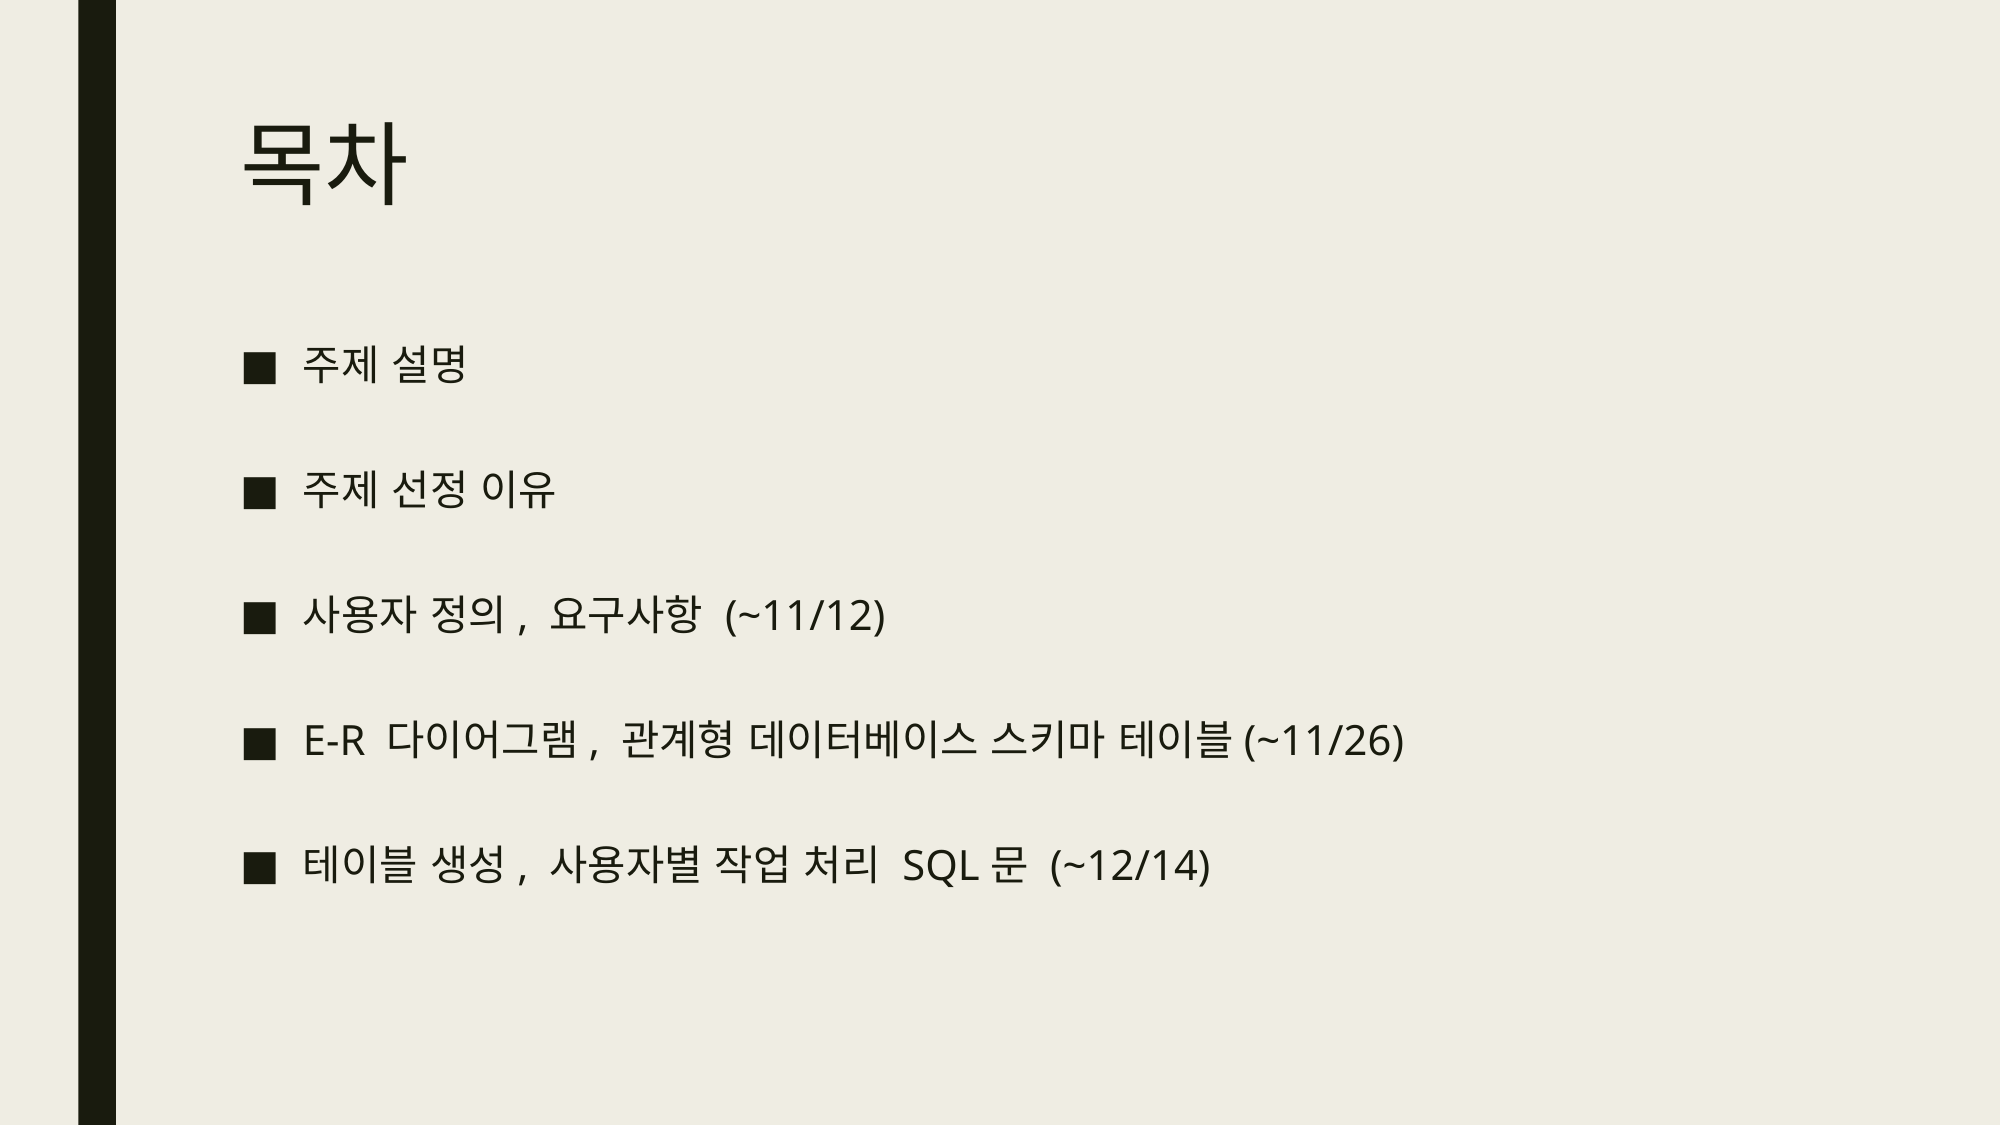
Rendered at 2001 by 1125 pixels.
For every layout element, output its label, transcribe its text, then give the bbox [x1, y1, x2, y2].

list 주제 설명 주제 선정 이유 사용자 정의, 요구사항 (~11/12) E-R 다이어그램, 관계형 데이터베이스 스키마 테이블(~11/26) 테이블 생성, 사용자별 작업 처리 SQL문 (~12/14) [225, 280, 1800, 963]
title 목차 [225, 112, 1800, 280]
